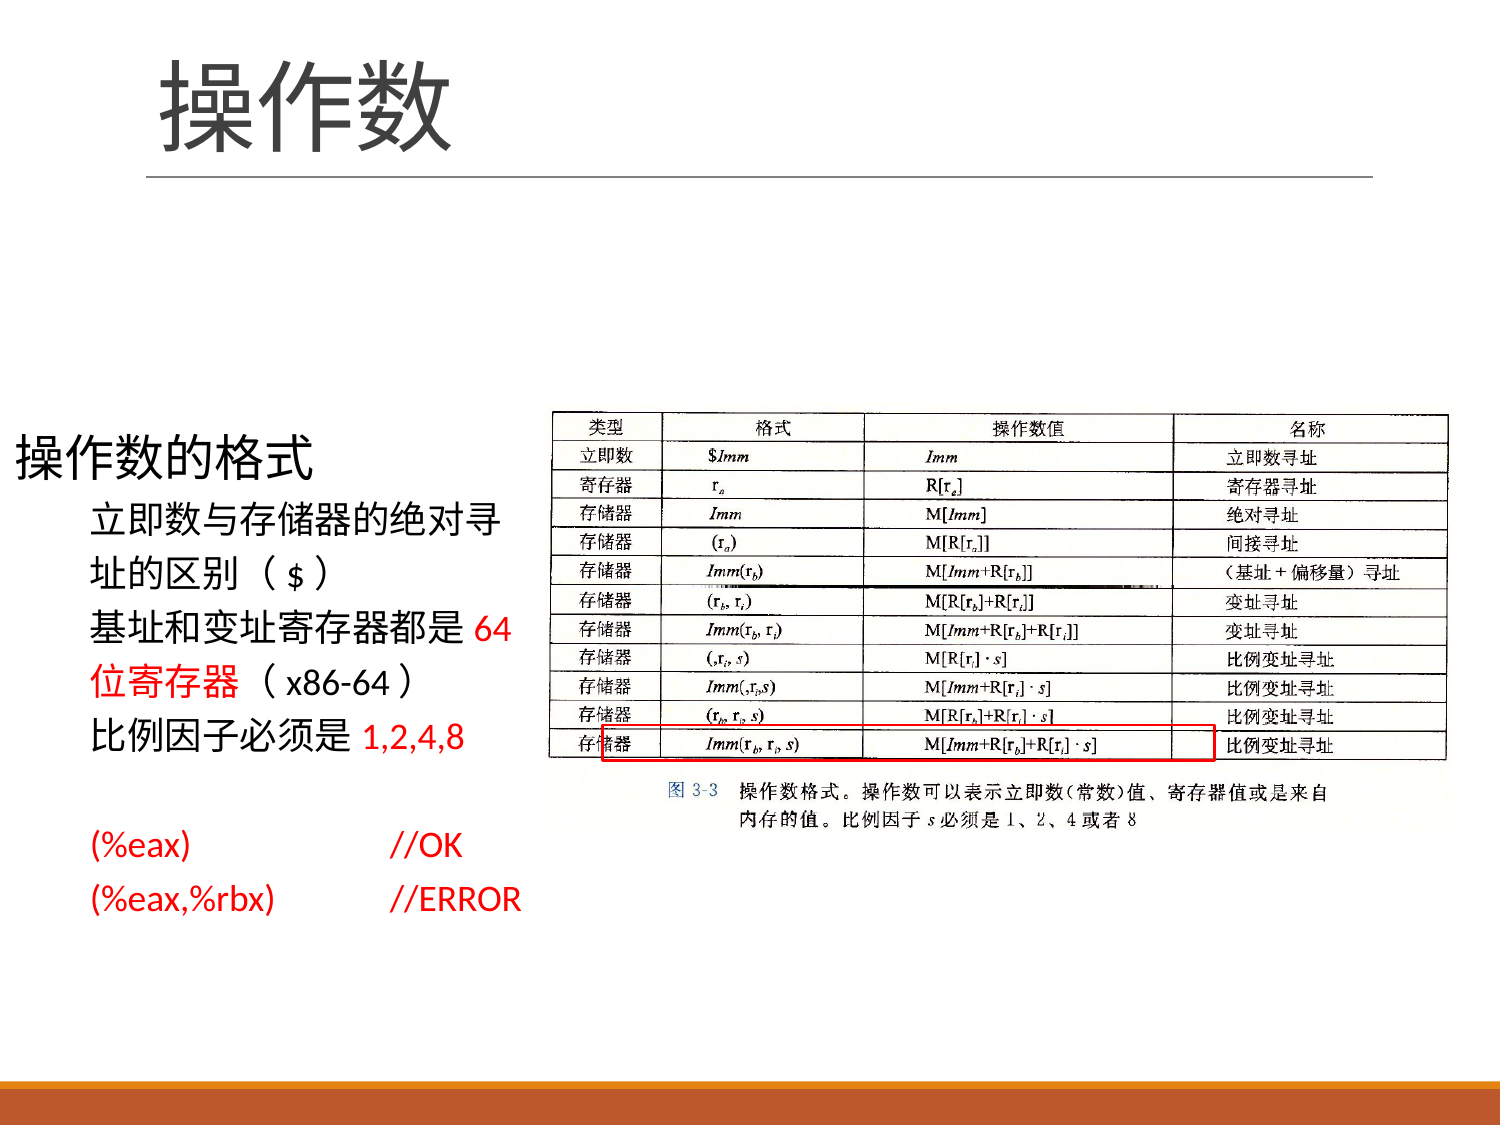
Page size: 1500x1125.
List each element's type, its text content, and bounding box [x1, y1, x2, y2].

text_box 操作数的格式 立即数与存储器的绝对寻址的区别（$） 基址和变址寄存器都是64位寄存器（x86-64） 比例因子必须是1,2,4,8 (%eax) //OK (%eax,%rbx) //ERROR [0, 407, 546, 927]
title 操作数 [141, 36, 1380, 173]
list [544, 402, 1454, 831]
